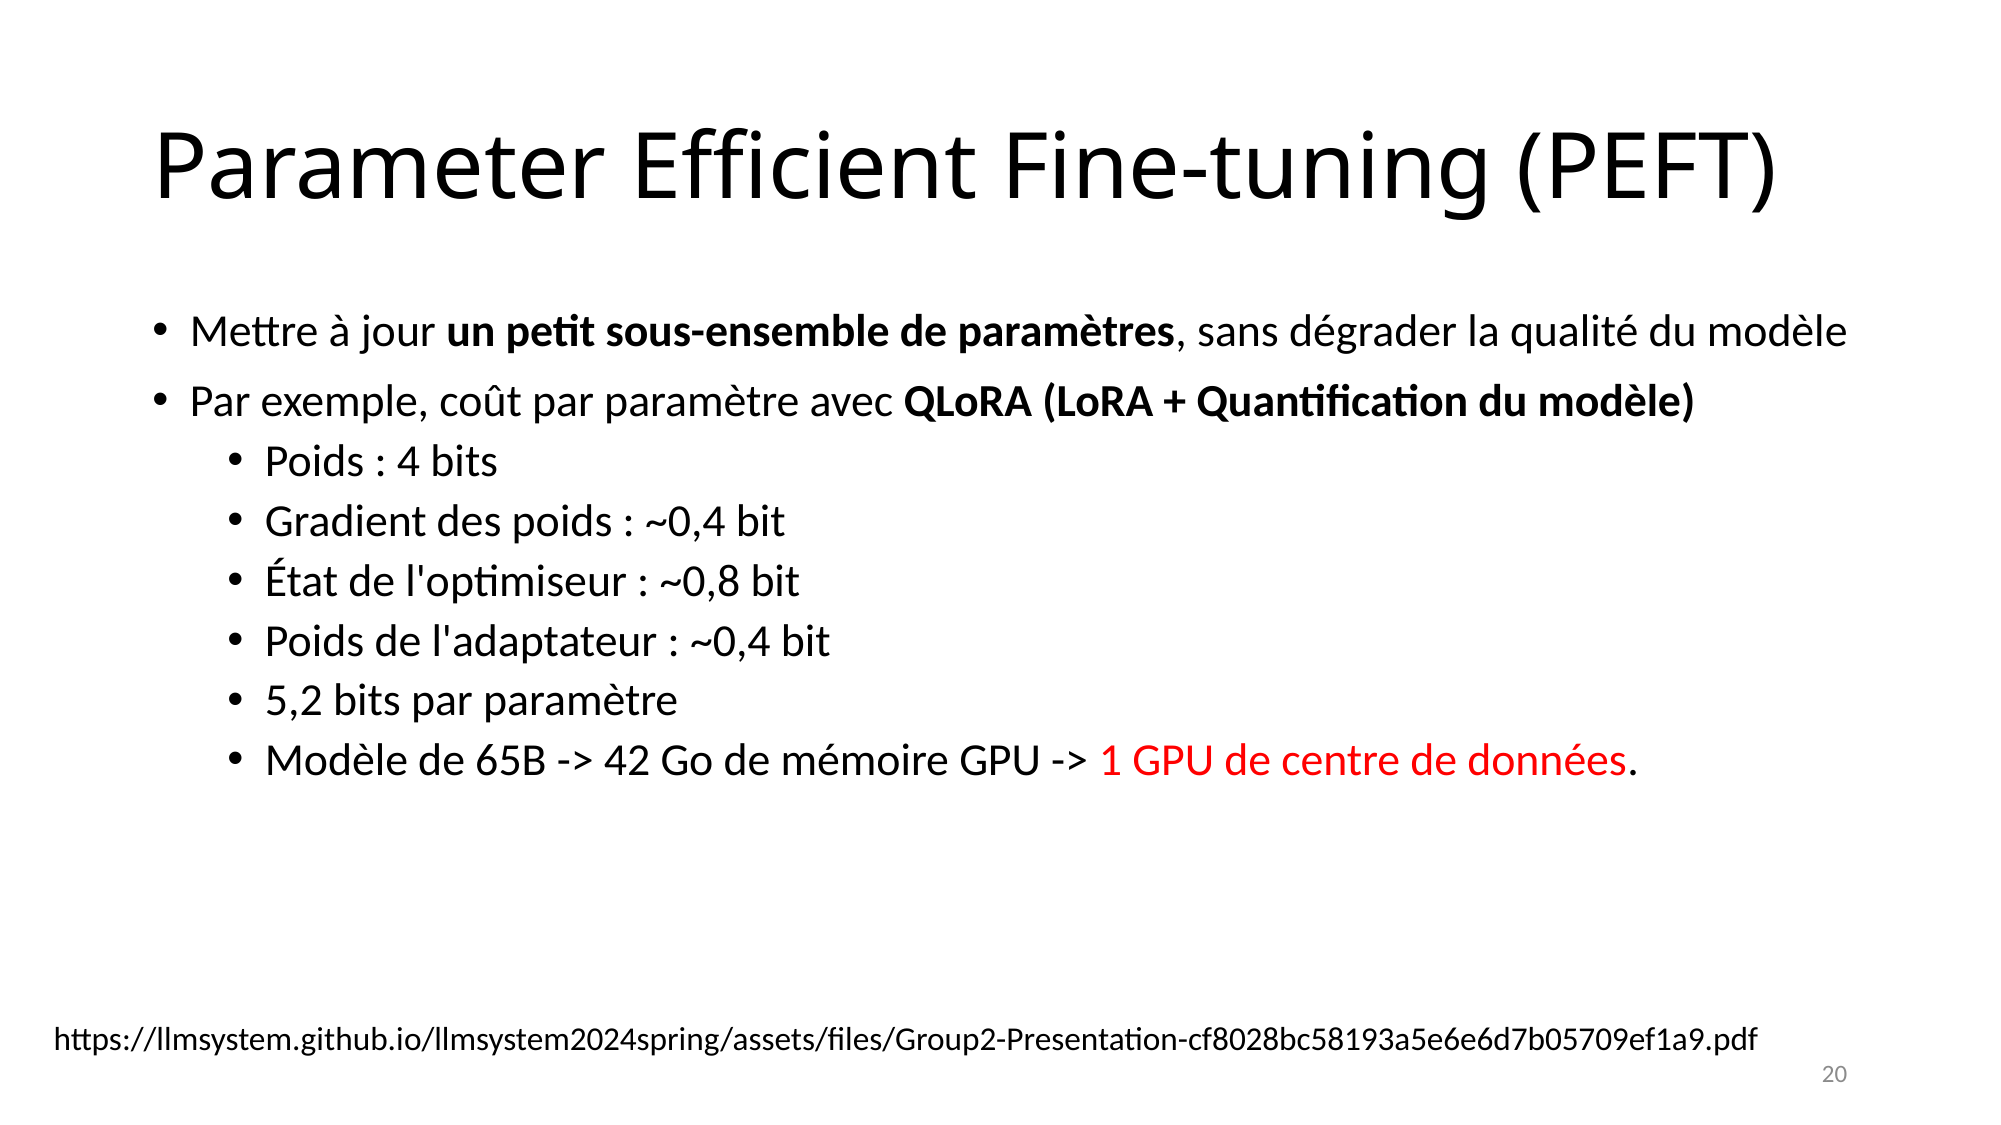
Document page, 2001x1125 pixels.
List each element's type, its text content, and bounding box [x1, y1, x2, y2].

text_box https://llmsystem.github.io/llmsystem2024spring/assets/files/Group2-Presentation-cf8028bc58193a5e6e6d7b05709ef1a9.pdf [38, 1009, 1973, 1064]
list Mettre à jour un petit sous-ensemble de paramètres, sans dégrader la qualité du modèle Par exemple, coût par paramètre avec QLoRA (LoRA + Quantification du modèle) Poids : 4 bits Gradient des poids : ~0,4 bit État de l'optimiseur : ~0,8 bit Poids de l'adaptateur : ~0,4 bit 5,2 bits par paramètre Modèle de 65B -> 42 Go de mémoire GPU -> 1 GPU de centre de données. [137, 299, 1973, 1009]
slide_number 20 [1412, 1064, 1863, 1103]
title Parameter Efficient Fine-tuning (PEFT) [137, 59, 1863, 278]
